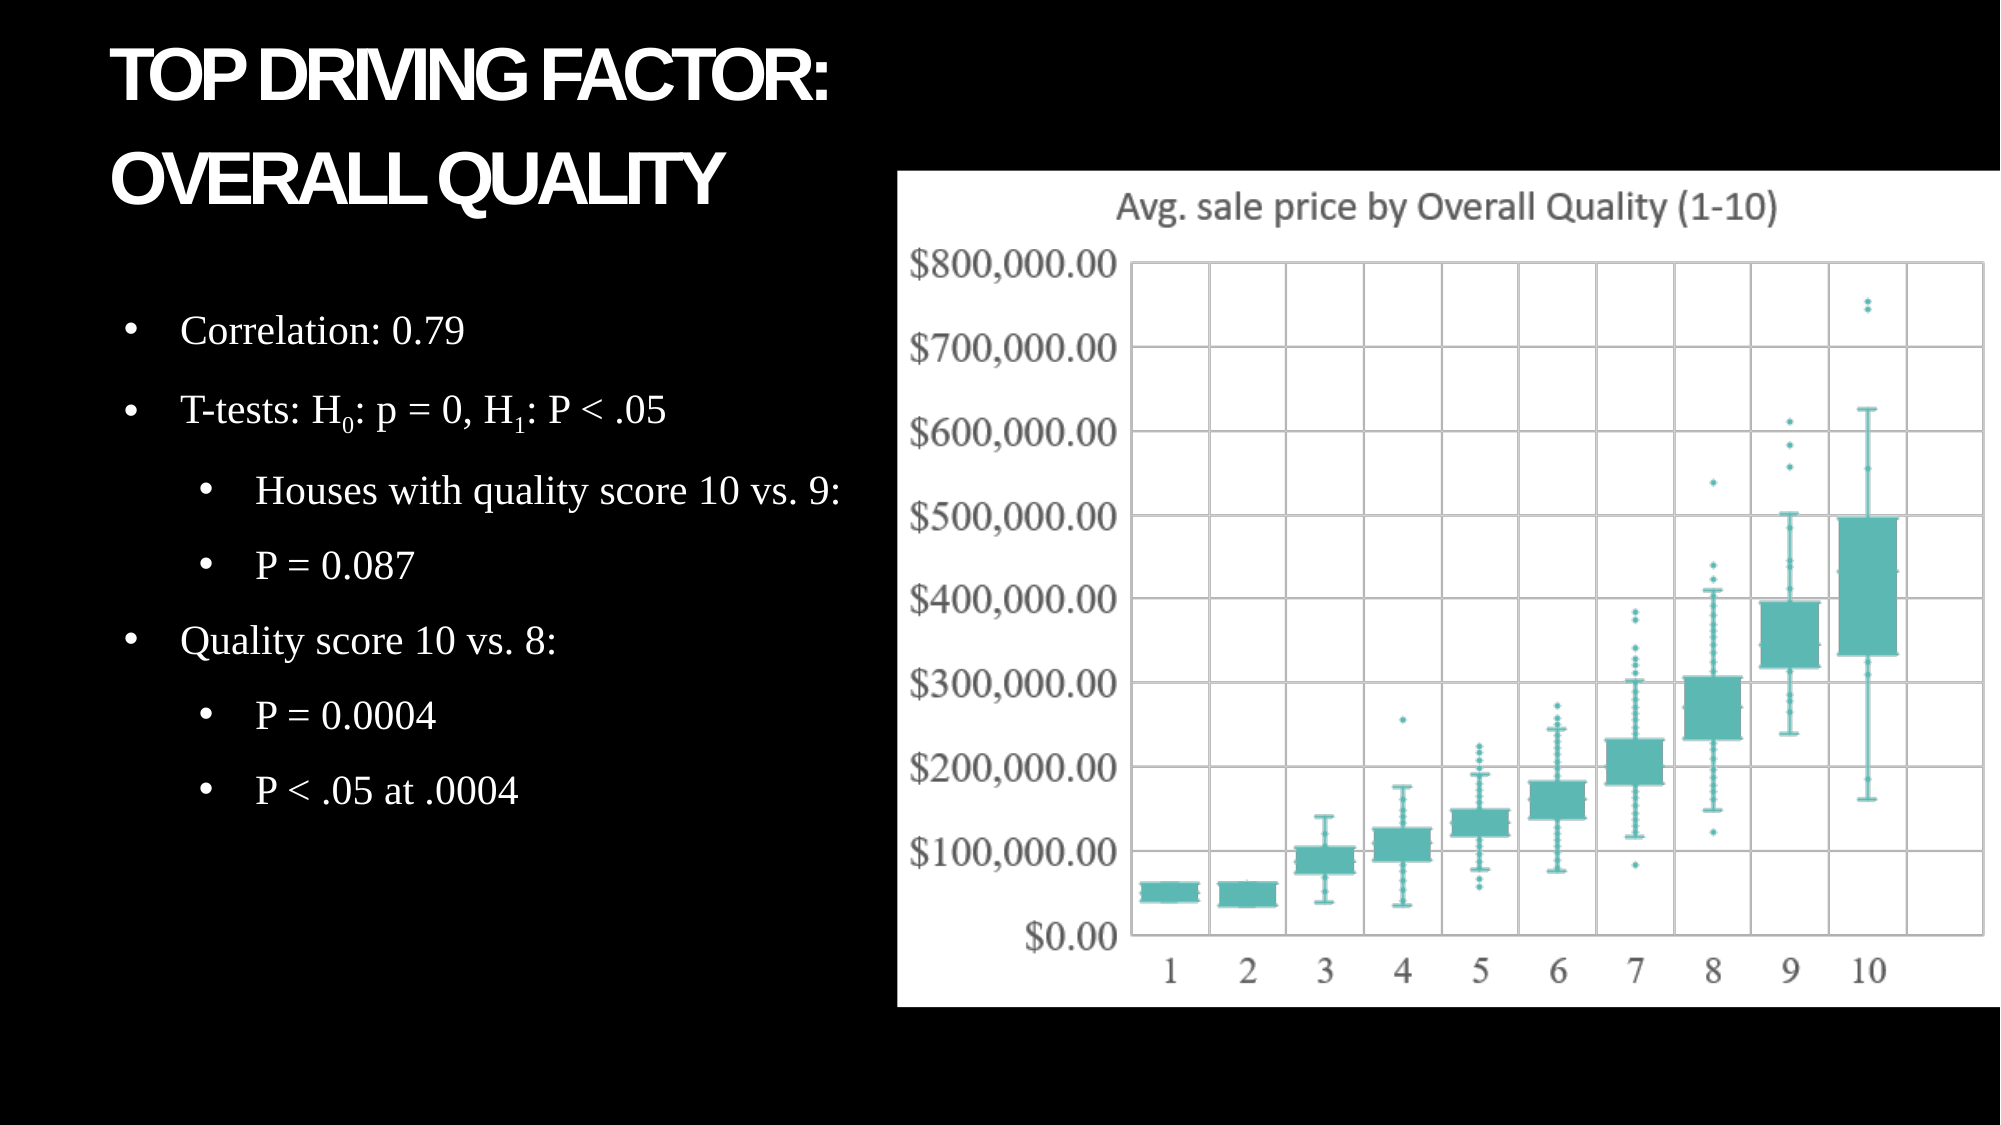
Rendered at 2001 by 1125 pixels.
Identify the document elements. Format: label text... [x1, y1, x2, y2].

text_box [896, 889, 2000, 1008]
picture [897, 170, 2000, 1005]
text_box Correlation: 0.79 T-tests: H0: p = 0, H1: P < .05 Houses with quality score 10 vs. 9: P = 0.087 Quality score 10 vs. 8: P = 0.0004 P < .05 at .0004 [109, 270, 897, 889]
title Top driving factor: Overall Quality [109, 120, 1242, 220]
